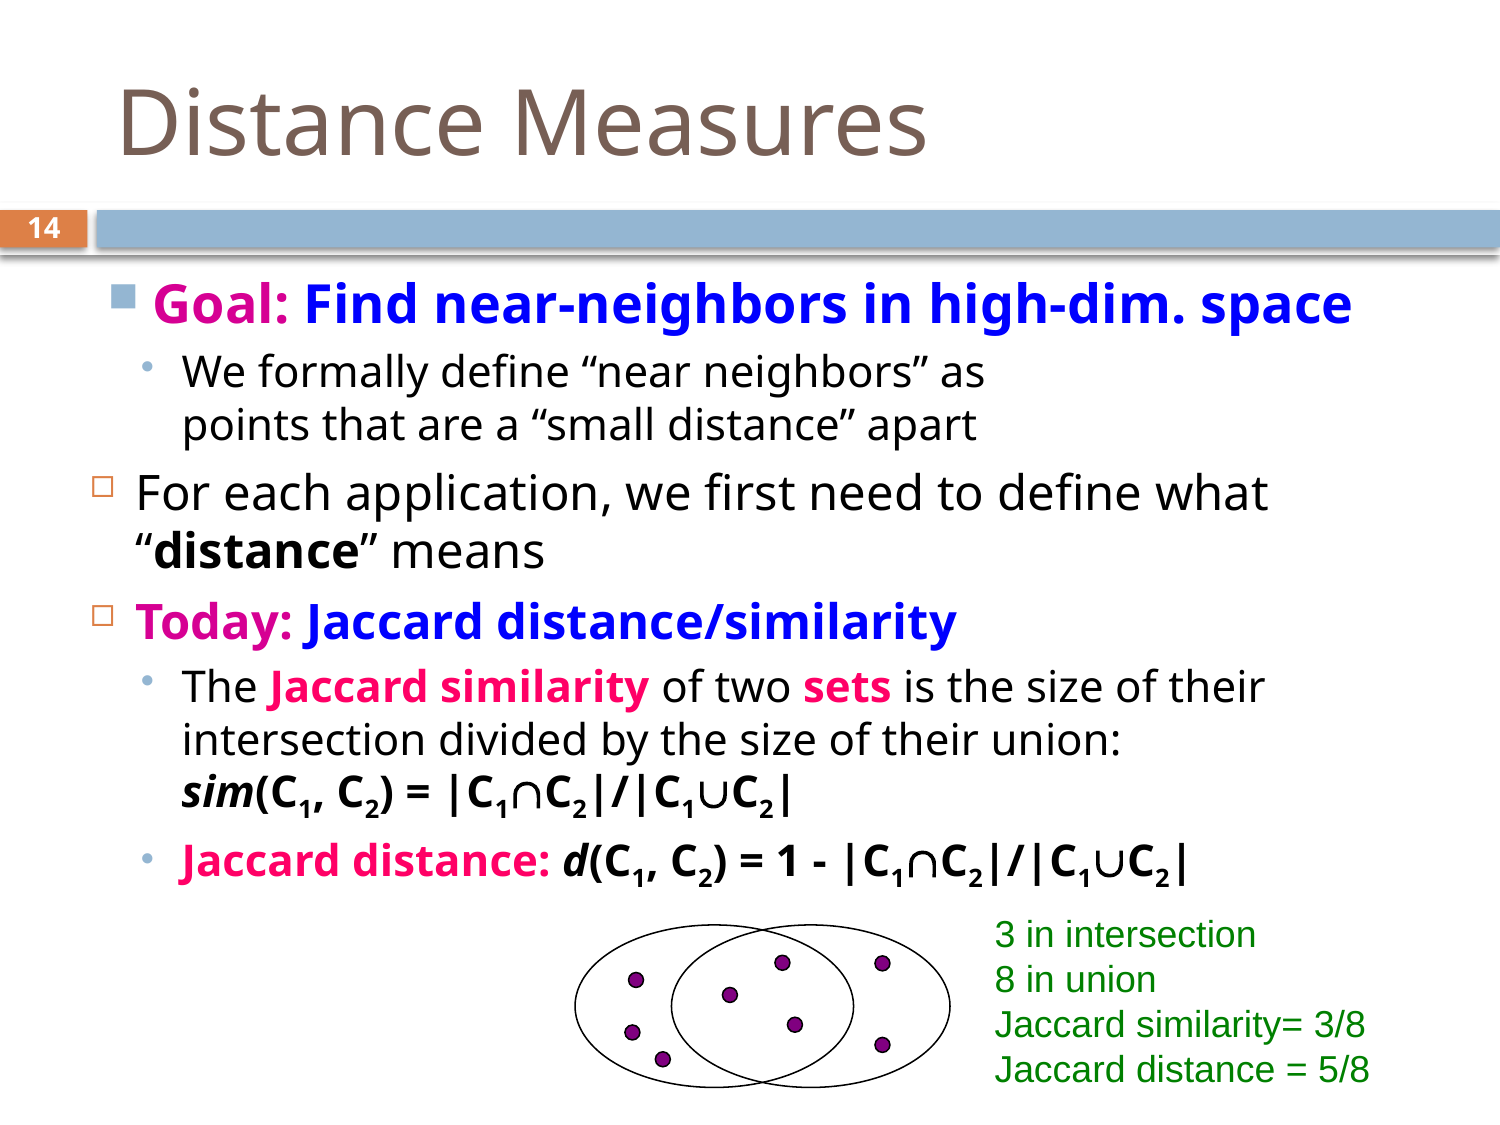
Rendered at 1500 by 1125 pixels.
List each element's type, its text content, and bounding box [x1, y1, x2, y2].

text_box 3 in intersection 8 in union Jaccard similarity= 3/8 Jaccard distance = 5/8 [979, 903, 1386, 1098]
title Distance Measures [100, 37, 1438, 200]
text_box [574, 924, 951, 1088]
slide_number 14 [0, 208, 88, 249]
list Goal: Find near-neighbors in high-dim. space We formally define “near neighbors” as points that are a “small distance” apart For each application, we first need to define what “distance” means Today: Jaccard distance/similarity The Jaccard similarity of two sets is the size of their intersection divided by the size of their union: sim(C1, C2) = |C1C2|/|C1C2| Jaccard distance: d(C1, C2) = 1 - |C1C2|/|C1C2| [75, 262, 1375, 955]
